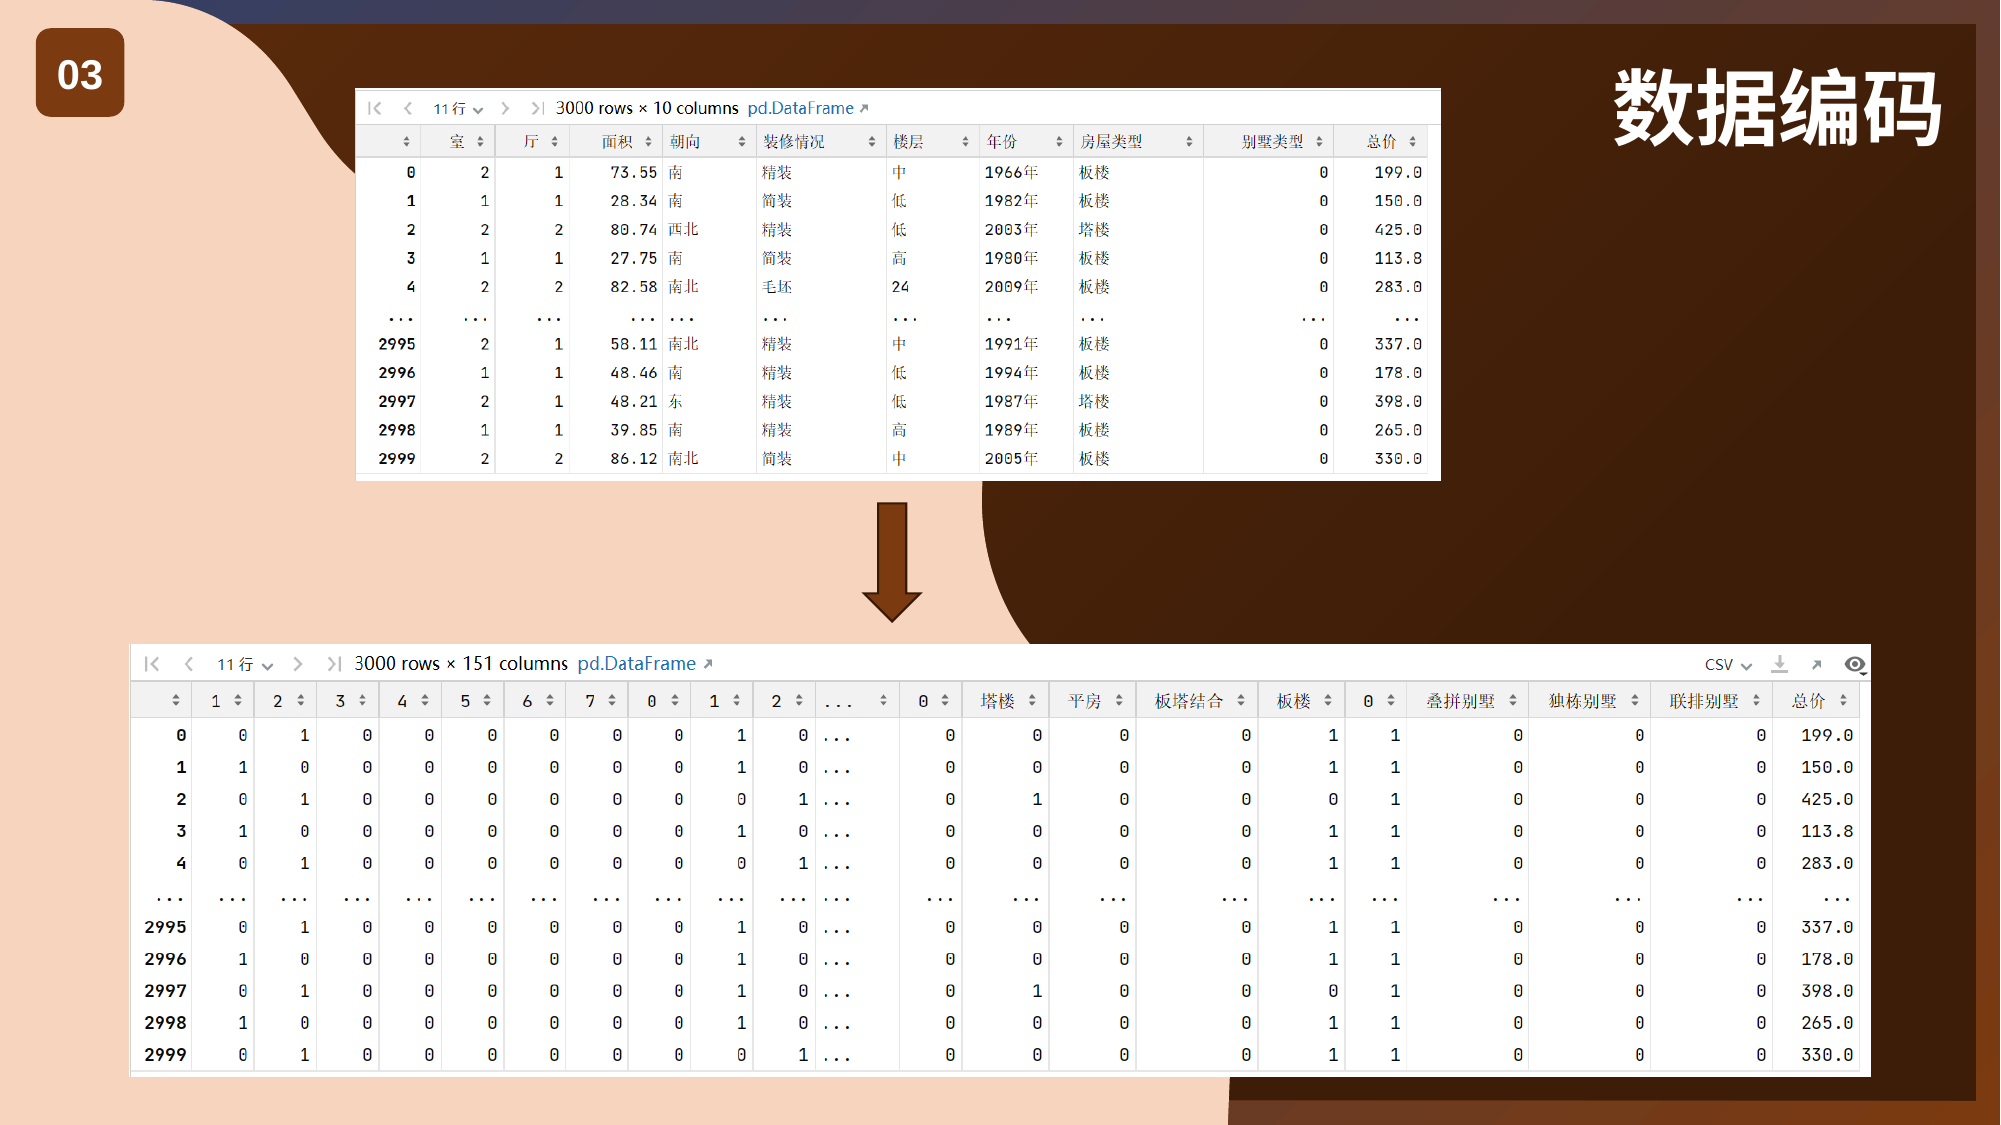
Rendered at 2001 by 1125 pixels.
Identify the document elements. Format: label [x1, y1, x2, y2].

text_box [0, 0, 2000, 1125]
picture [355, 88, 1441, 481]
picture [129, 644, 1871, 1077]
